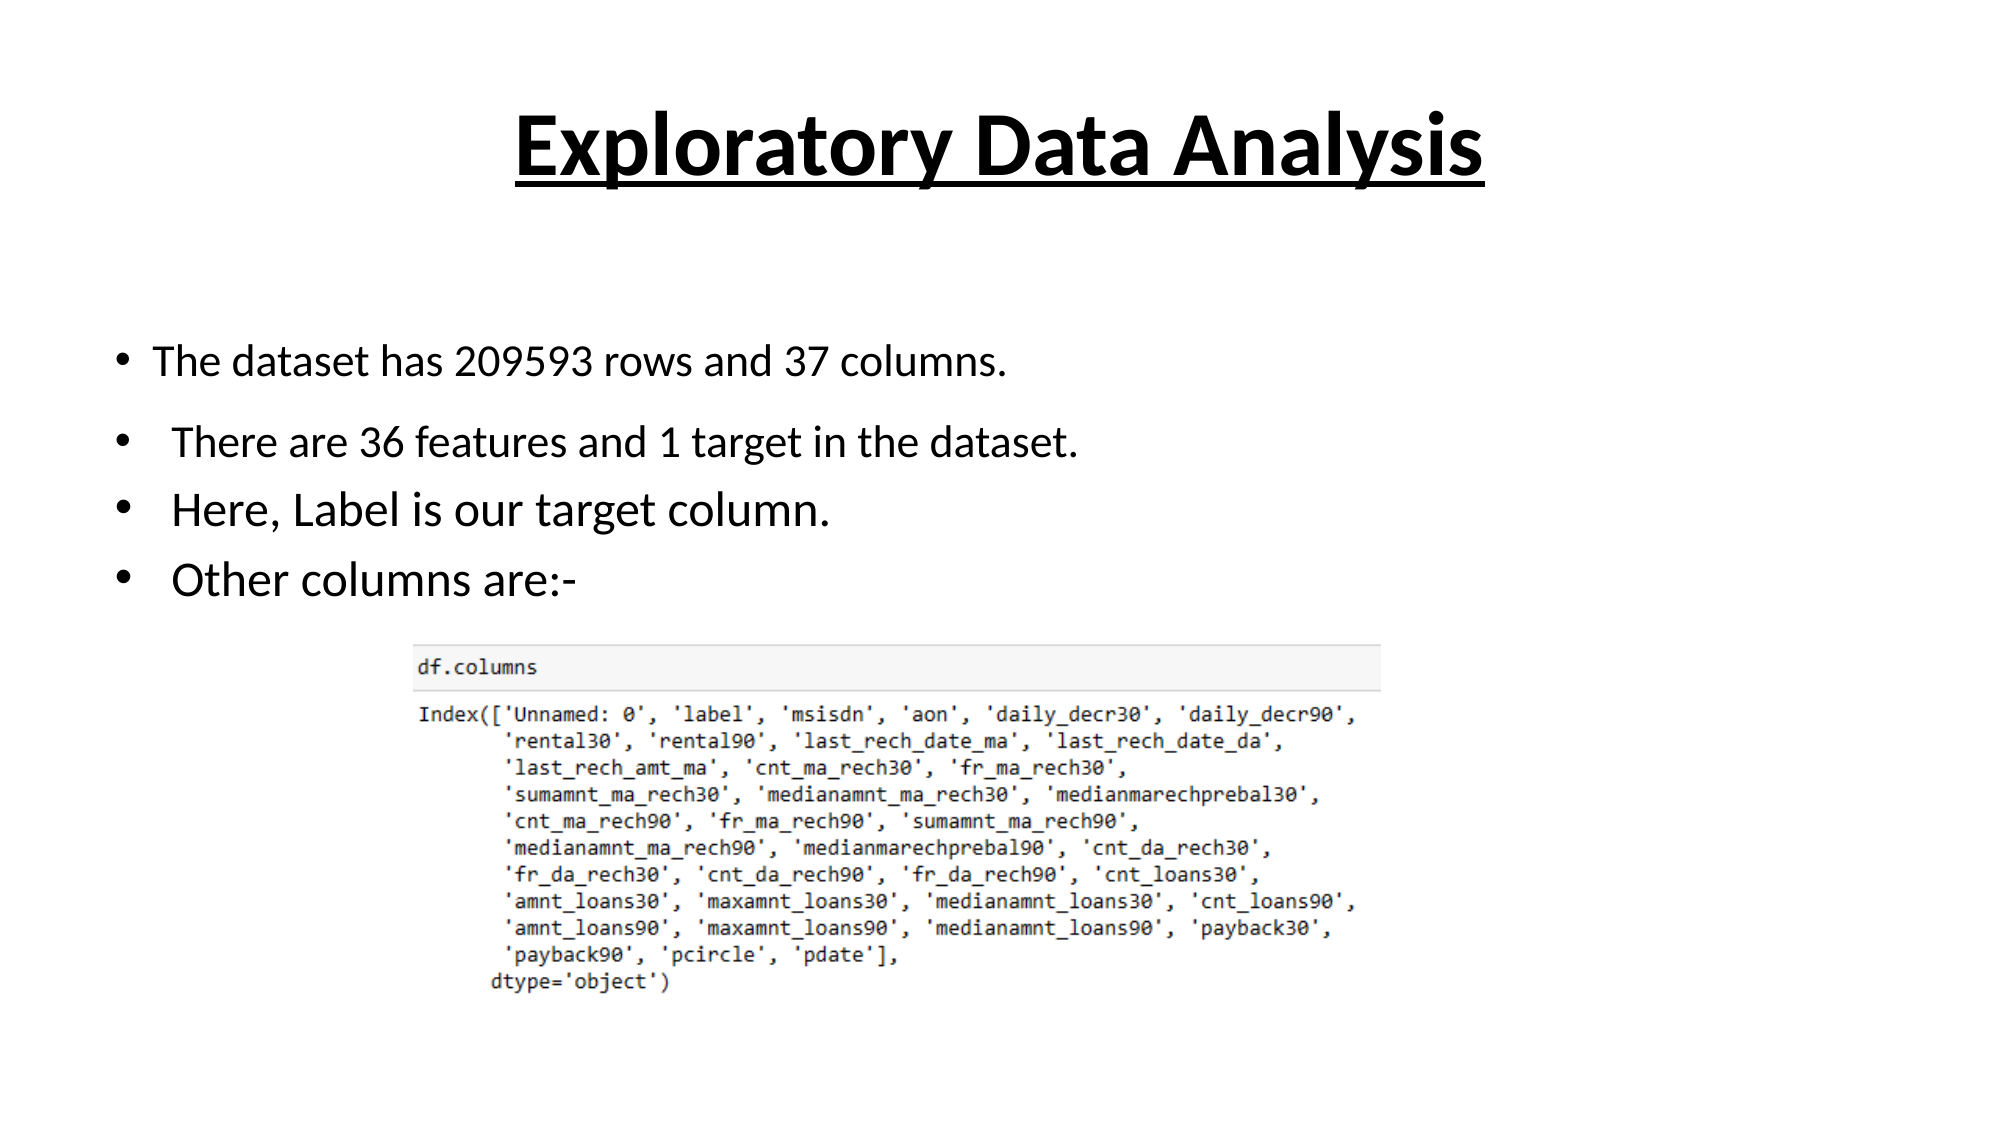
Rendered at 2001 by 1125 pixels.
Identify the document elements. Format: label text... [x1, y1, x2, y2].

title Exploratory Data Analysis [99, 45, 1900, 233]
picture [413, 643, 1381, 1009]
list The dataset has 209593 rows and 37 columns. There are 36 features and 1 target in the dataset. Here, Label is our target column. Other columns are:- [99, 262, 1900, 1005]
